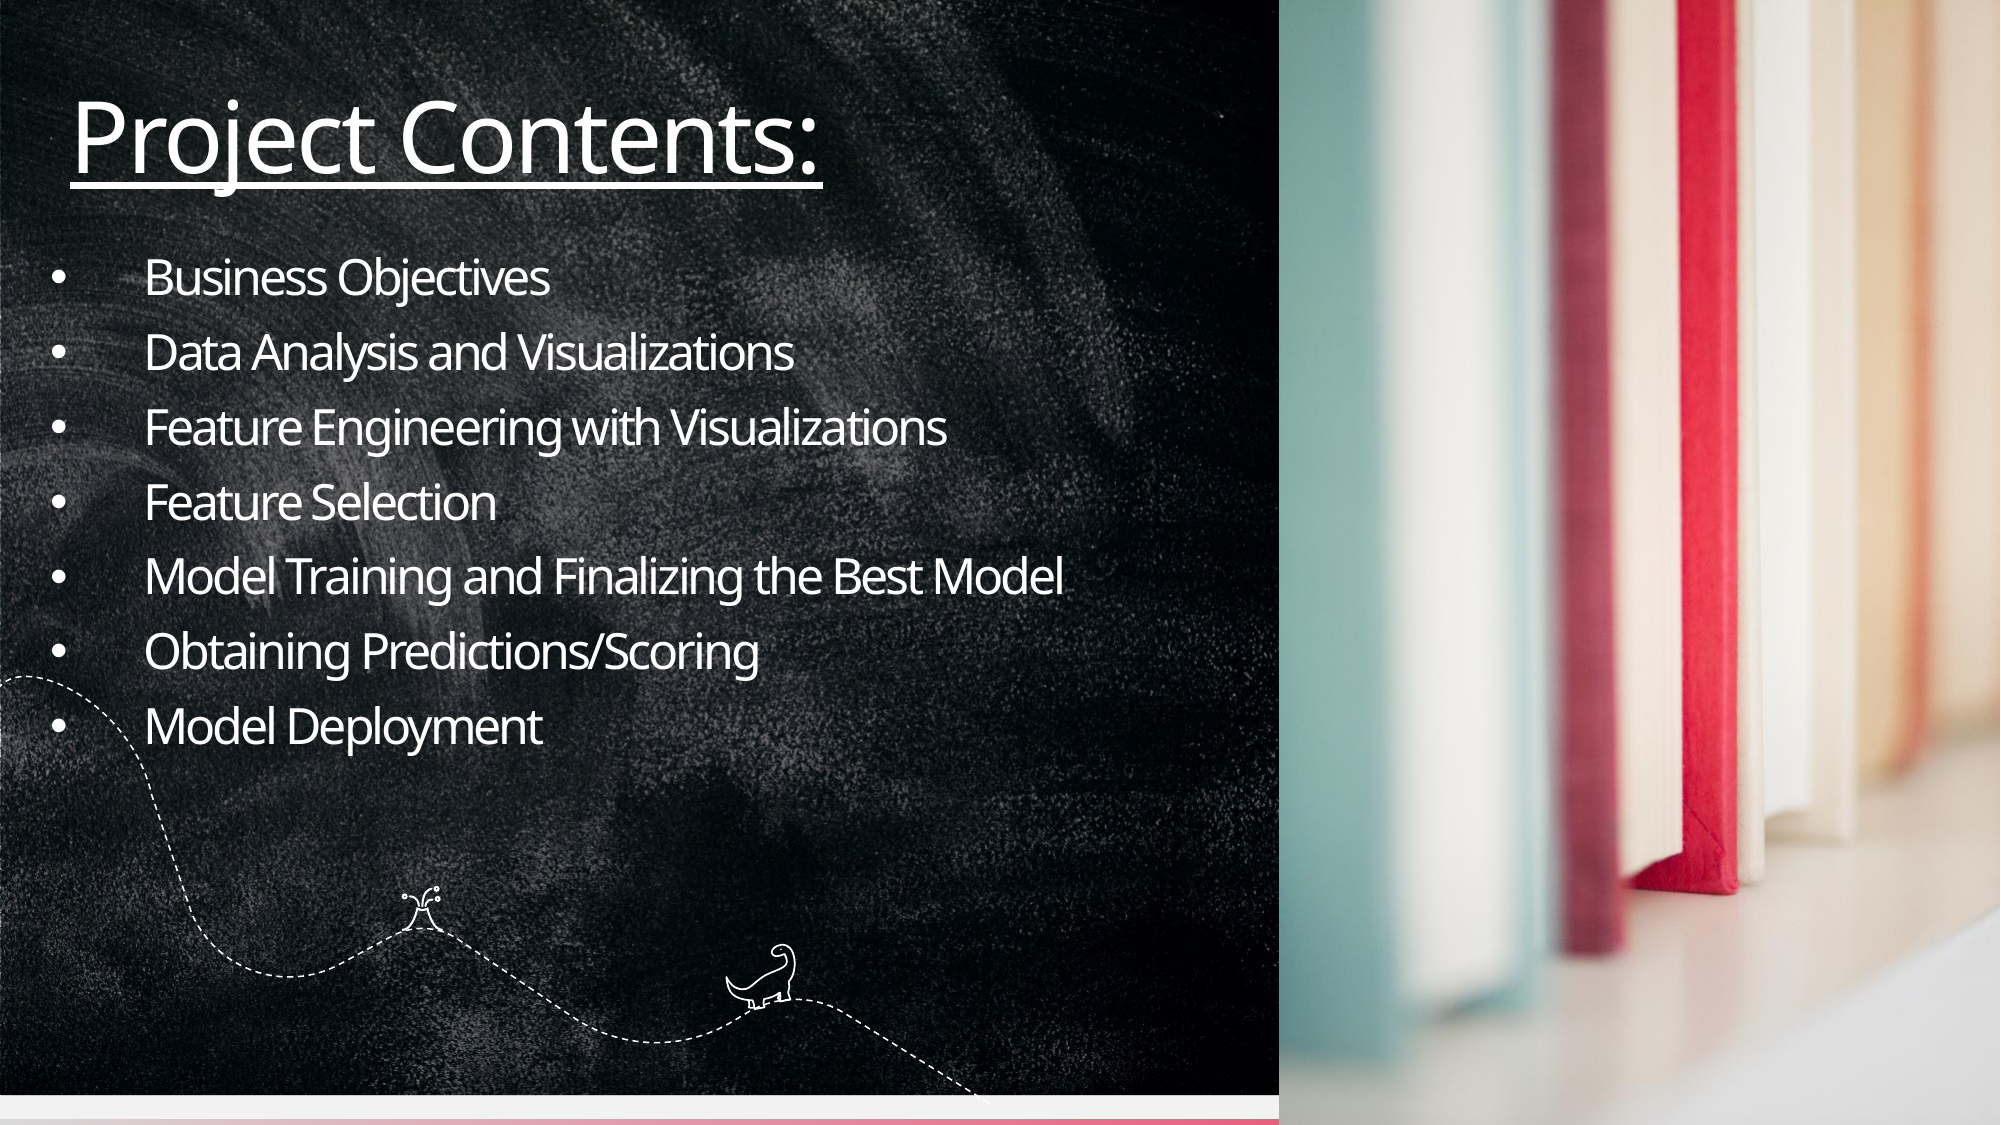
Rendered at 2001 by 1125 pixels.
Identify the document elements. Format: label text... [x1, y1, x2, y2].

title Project Contents: [70, 67, 1185, 194]
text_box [401, 885, 443, 931]
picture [0, 0, 2000, 1125]
subtitle Business Objectives Data Analysis and Visualizations Feature Engineering with Visualizations Feature Selection Model Training and Finalizing the Best Model Obtaining Predictions/Scoring Model Deployment [50, 252, 1235, 1015]
